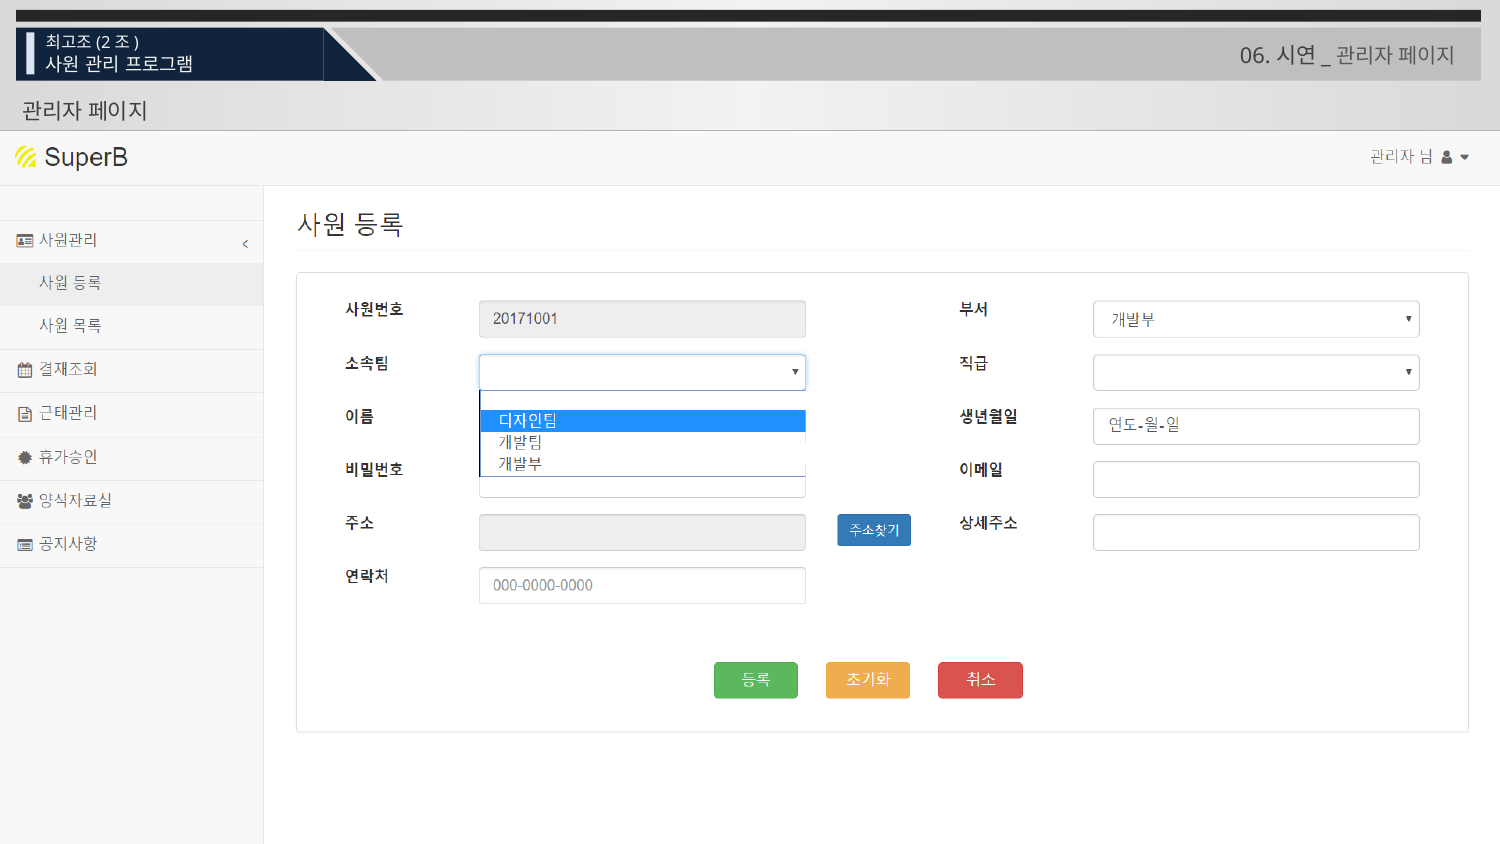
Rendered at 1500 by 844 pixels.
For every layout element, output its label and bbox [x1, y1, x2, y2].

picture [0, 130, 1500, 844]
text_box [7, 8, 1483, 130]
